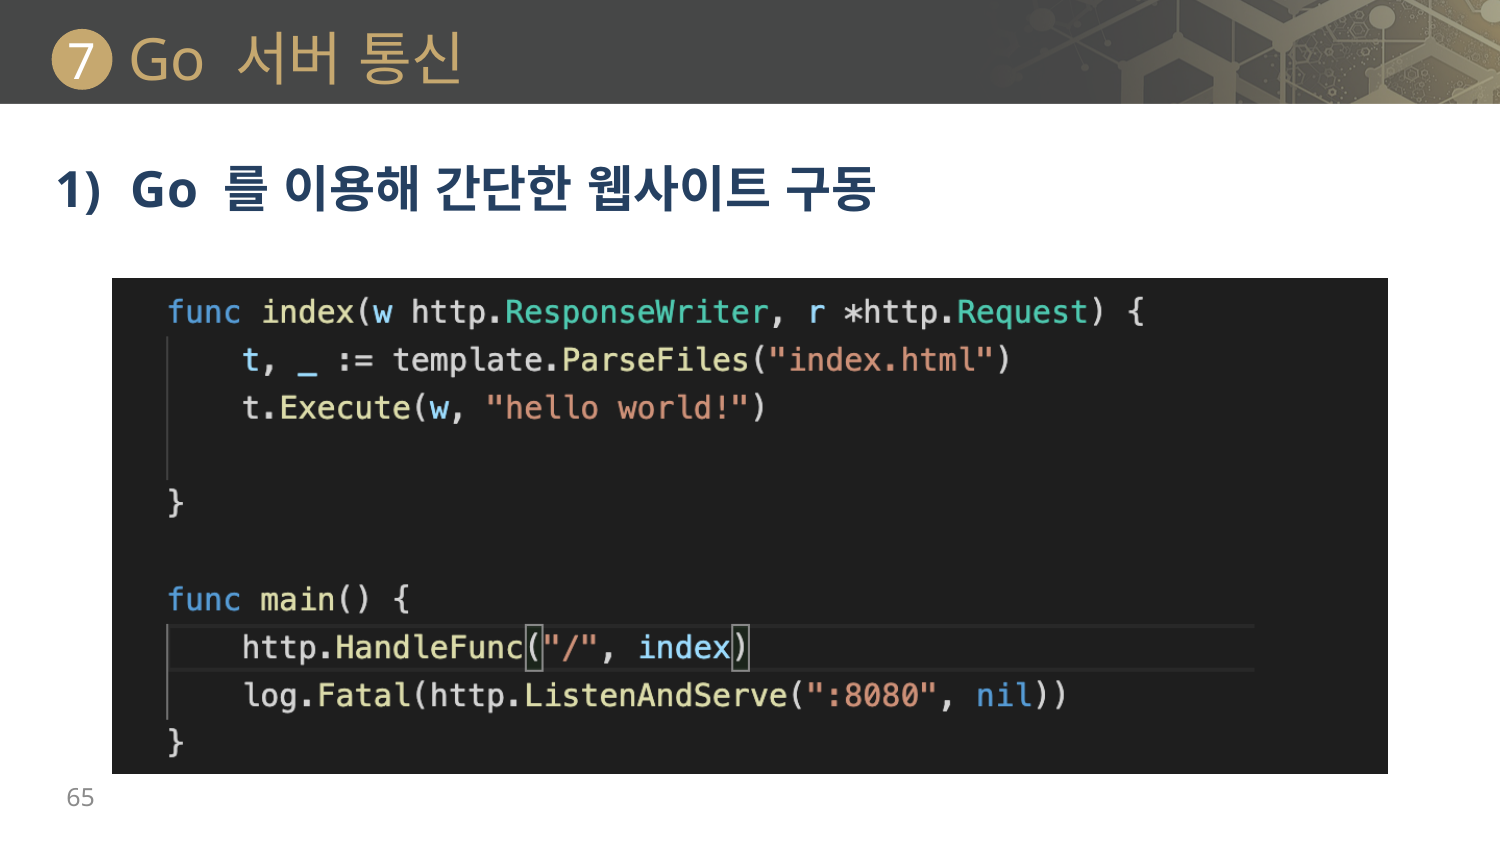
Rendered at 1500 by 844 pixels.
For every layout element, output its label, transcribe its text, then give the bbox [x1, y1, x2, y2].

list 7 [51, 28, 113, 90]
title Go 서버 통신 [113, 13, 1459, 100]
picture [112, 277, 1388, 775]
slide_number 65 [51, 776, 389, 822]
picture [0, 0, 1500, 103]
list Go 를 이용해 간단한 웹사이트 구동 [41, 150, 1459, 777]
